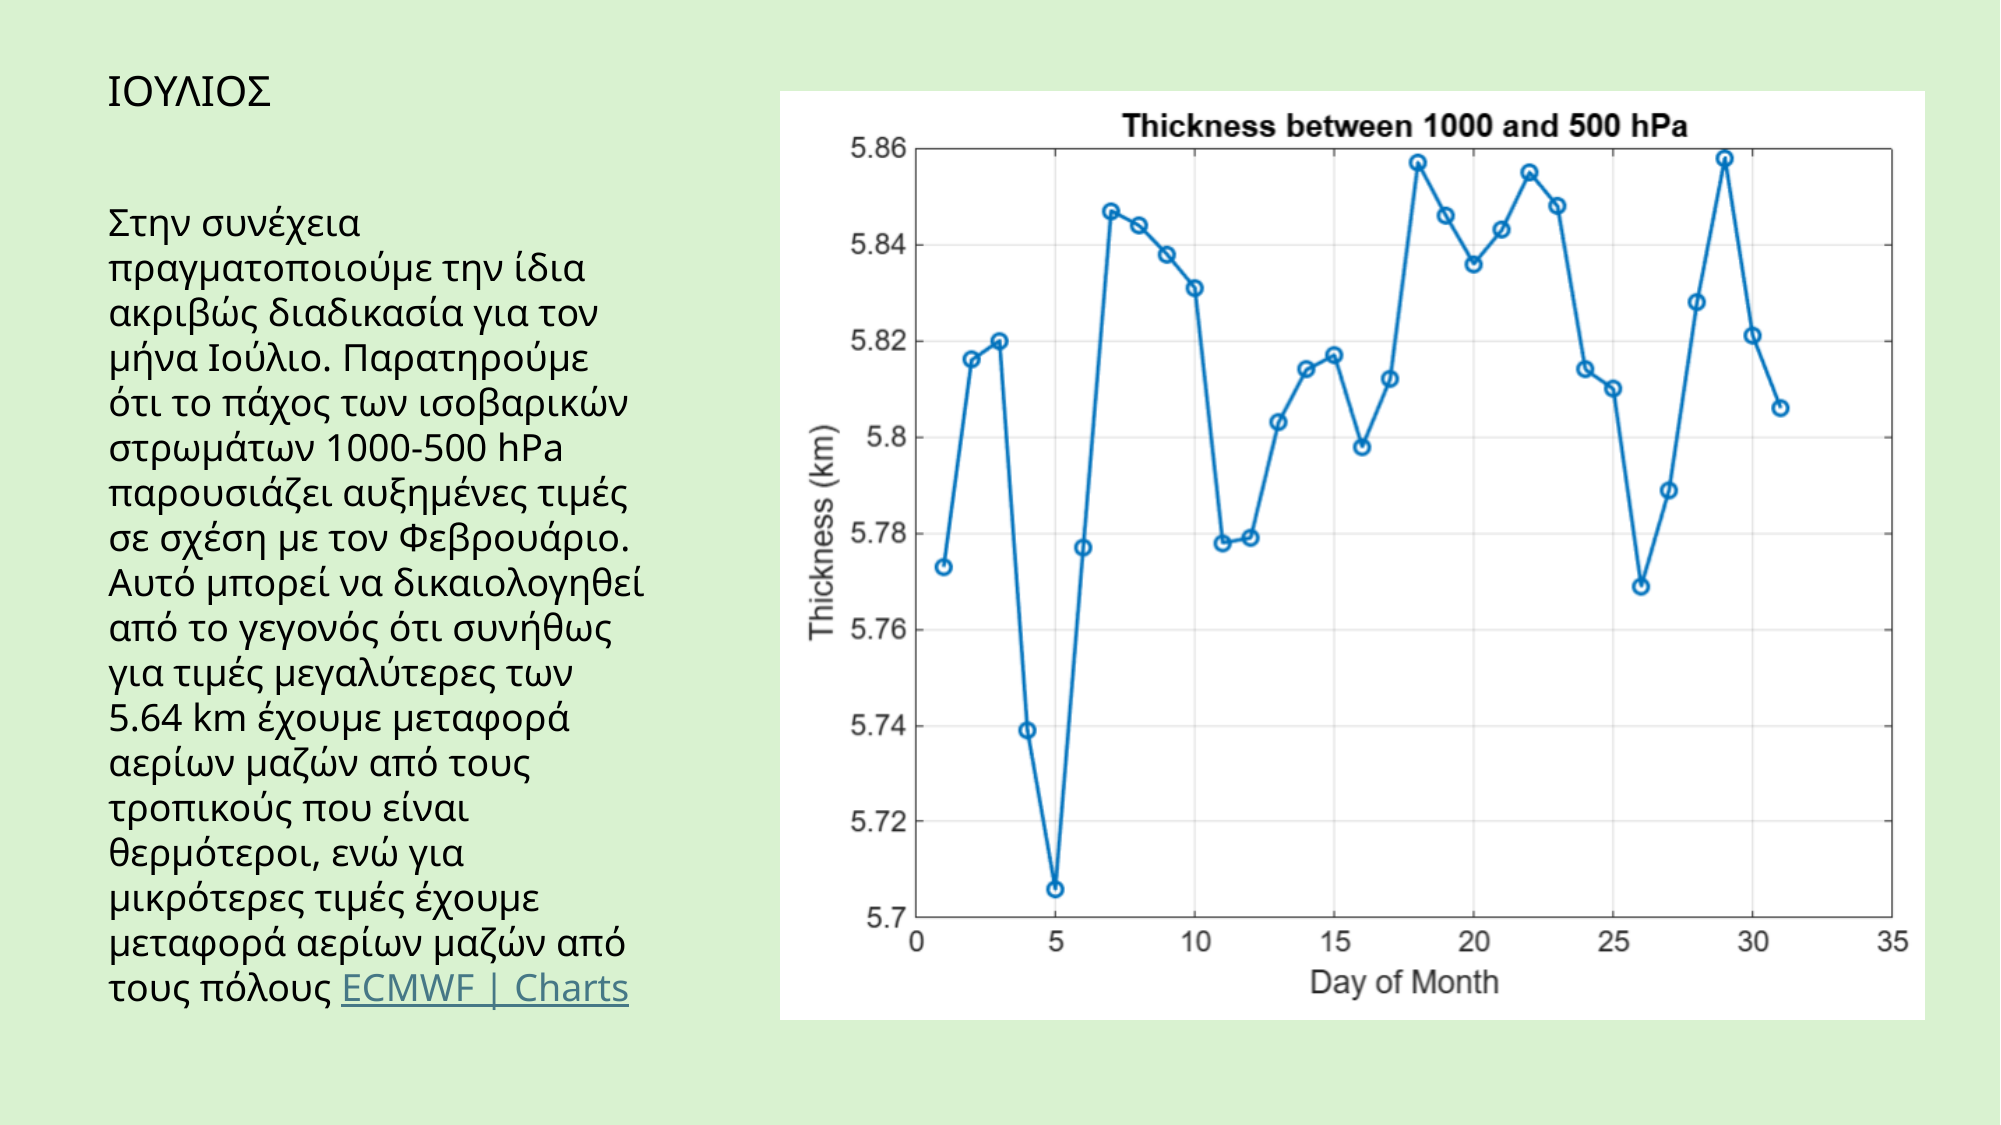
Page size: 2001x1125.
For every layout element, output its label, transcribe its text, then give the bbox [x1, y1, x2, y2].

text_box Στην συνέχεια πραγματοποιούμε την ίδια ακριβώς διαδικασία για τον μήνα Ιούλιο. Παρατηρούμε ότι το πάχος των ισοβαρικών στρωμάτων 1000-500 hPa παρουσιάζει αυξημένες τιμές σε σχέση με τον Φεβρουάριο. Αυτό μπορεί να δικαιολογηθεί από το γεγονός ότι συνήθως για τιμές μεγαλύτερες των 5.64 km έχουμε μεταφορά αερίων μαζών από τους τροπικούς που είναι θερμότεροι, ενώ για μικρότερες τιμές έχουμε μεταφορά αερίων μαζών από τους πόλους ECMWF | Charts [93, 190, 661, 1022]
picture [780, 90, 1926, 1020]
text_box ΙΟΥΛΙΟΣ [92, 57, 781, 123]
